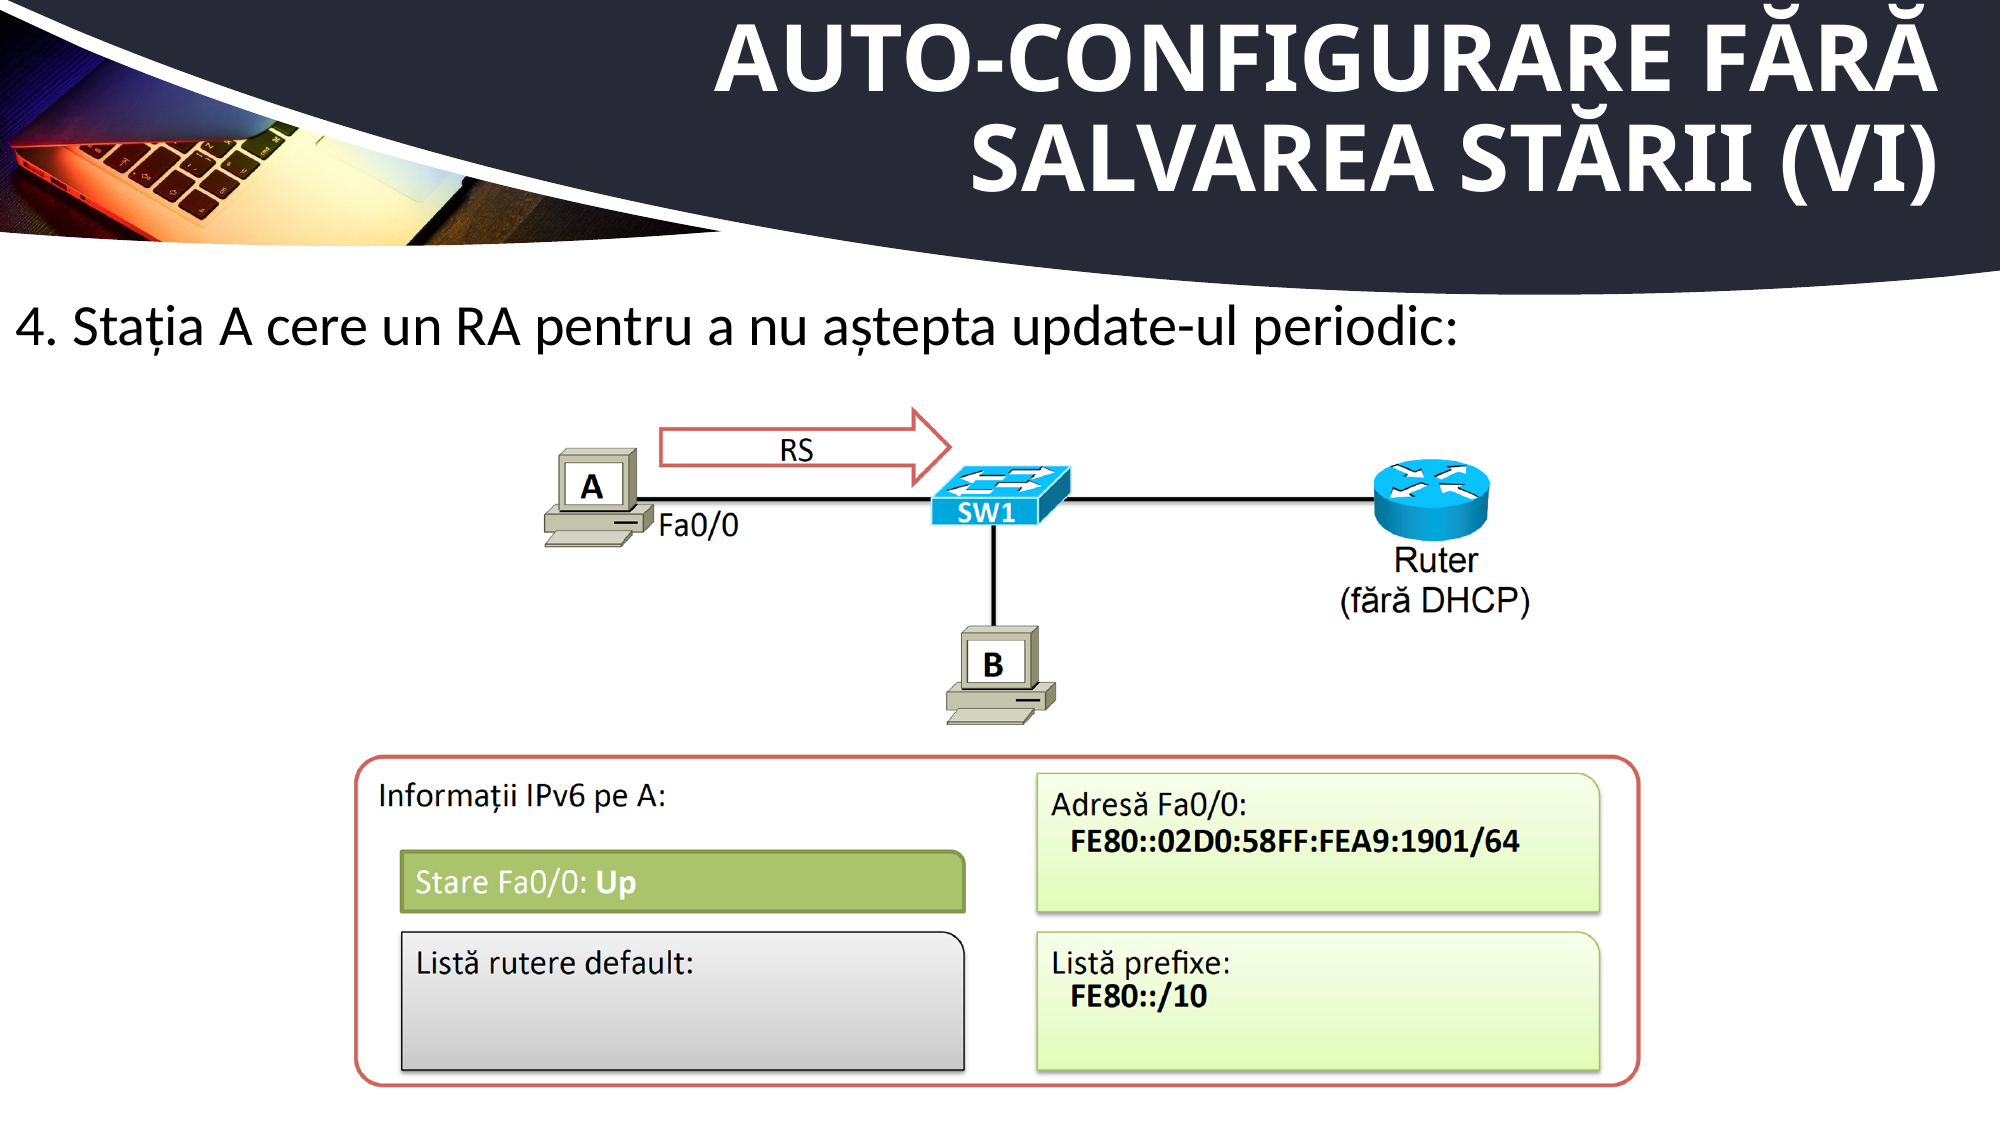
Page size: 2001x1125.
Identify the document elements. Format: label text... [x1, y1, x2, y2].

text_box 4. Stația A cere un RA pentru a nu aștepta update-ul periodic: [0, 287, 2000, 372]
picture [331, 373, 1669, 1125]
title Auto-configurare fără salvarea stării (VI) [137, 2, 2000, 220]
picture [0, 9, 722, 247]
